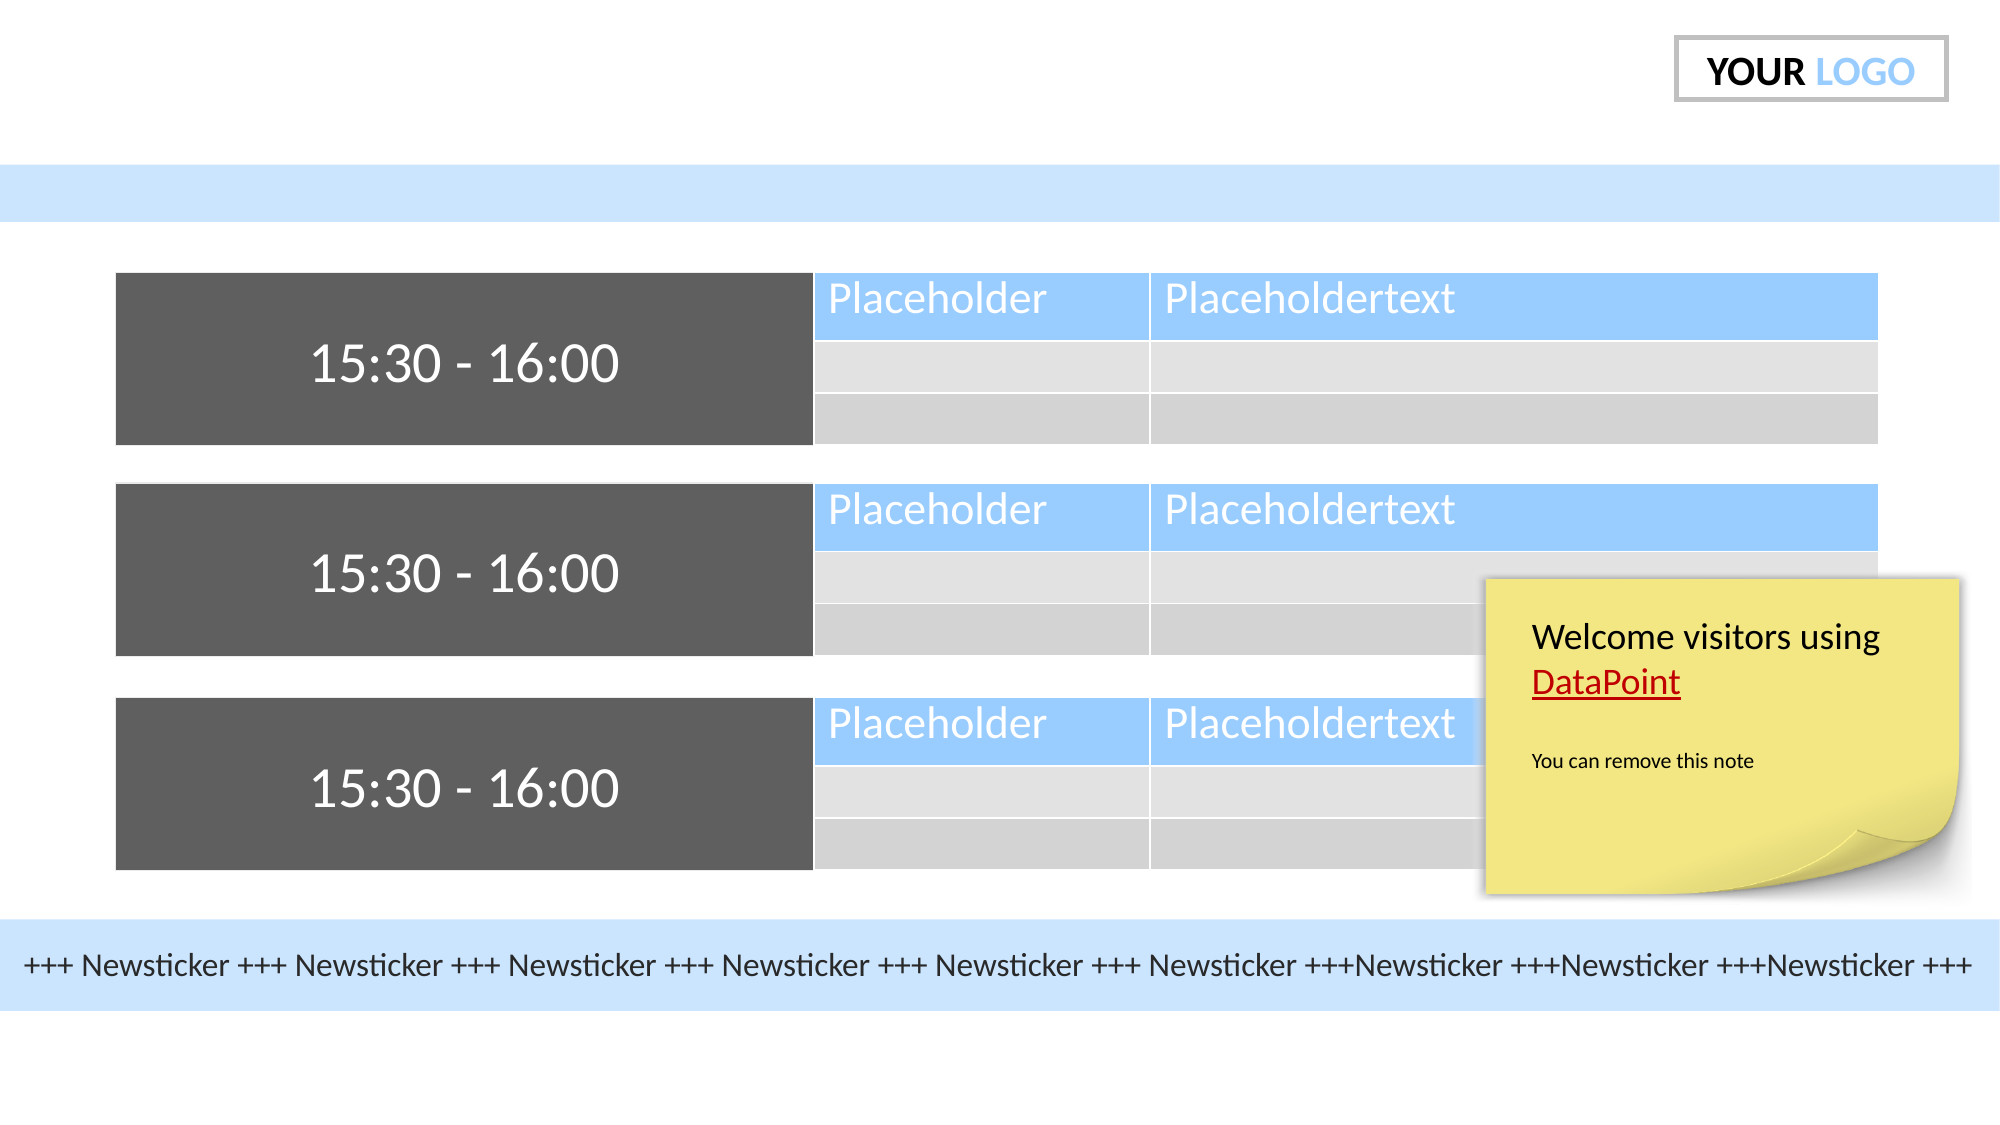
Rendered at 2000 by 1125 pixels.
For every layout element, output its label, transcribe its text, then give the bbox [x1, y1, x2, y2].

text_box YOUR LOGO [1676, 37, 1947, 100]
table_cell [1151, 819, 1466, 869]
table_cell [1151, 604, 1466, 655]
text_box 15:30 - 16:00 [115, 272, 813, 446]
table_cell [815, 604, 1149, 655]
text_box [0, 164, 2000, 222]
table_cell [1151, 767, 1466, 817]
table_header Placeholder [815, 698, 1149, 765]
table_cell [1151, 552, 1878, 603]
table_cell [1151, 342, 1878, 392]
table_cell [815, 819, 1149, 869]
table_cell [815, 342, 1149, 392]
table_header Placeholdertext [1151, 484, 1878, 551]
table_cell [1151, 394, 1878, 444]
table_header Placeholder [815, 273, 1149, 340]
table_cell [815, 552, 1149, 603]
table_header Placeholder [815, 484, 1149, 551]
table_header Placeholdertext [1151, 273, 1878, 340]
table_cell [815, 767, 1149, 817]
table_cell [815, 394, 1149, 444]
text_box +++ Newsticker +++ Newsticker +++ Newsticker +++ Newsticker +++ Newsticker +++ Newsticker +++Newsticker +++Newsticker +++Newsticker +++ [0, 919, 2000, 1011]
table_header Placeholdertext [1151, 698, 1466, 765]
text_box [1471, 569, 1972, 927]
text_box 15:30 - 16:00 [115, 483, 814, 657]
text_box 15:30 - 16:00 [115, 697, 813, 871]
